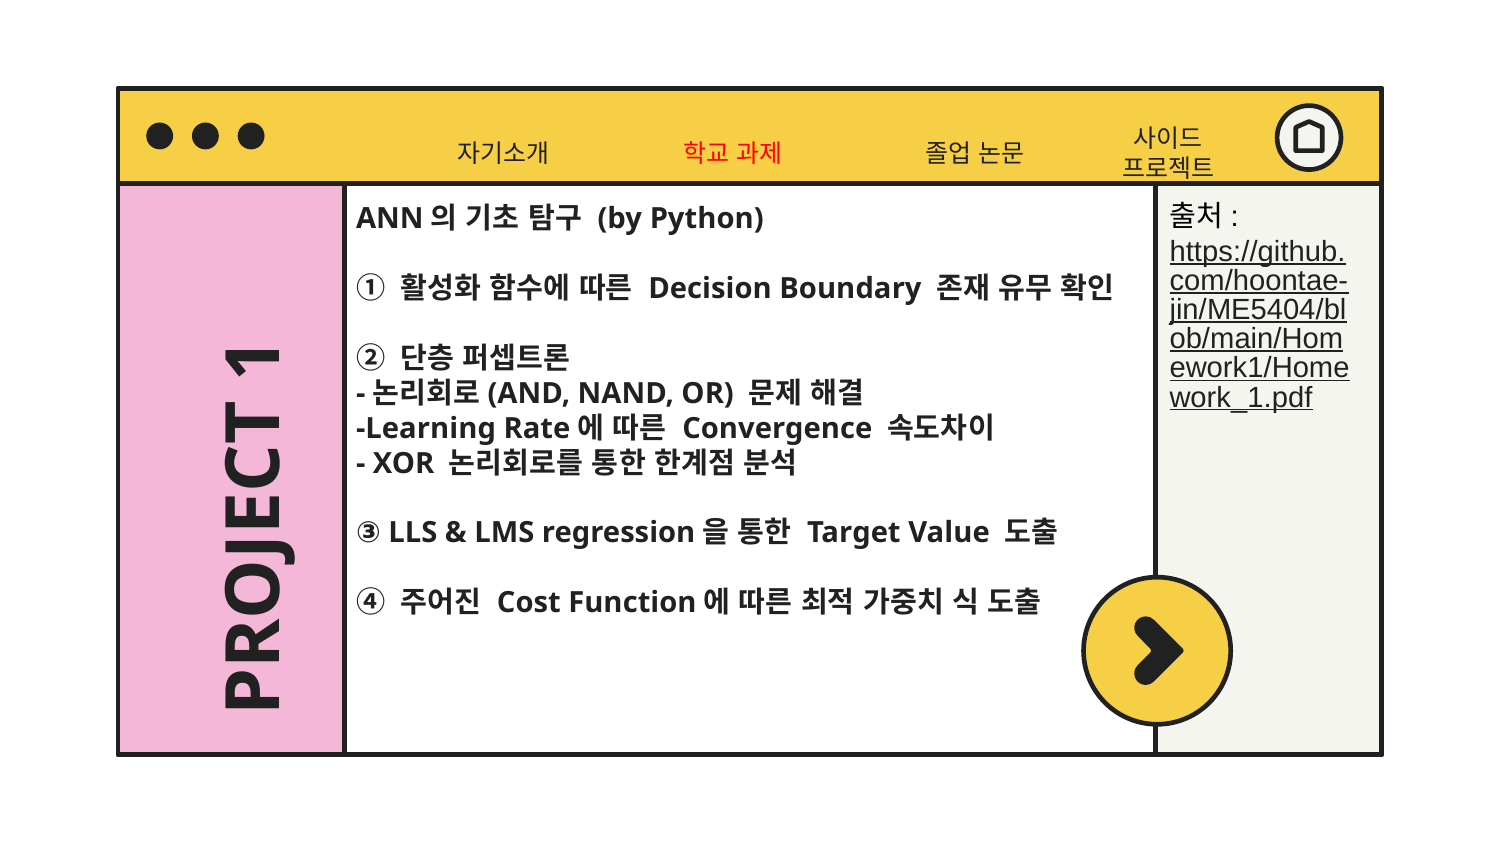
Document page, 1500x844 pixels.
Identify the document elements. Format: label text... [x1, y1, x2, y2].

text_box [1083, 577, 1231, 725]
text_box [1134, 616, 1184, 685]
text_box 사이드 프로젝트 [1102, 121, 1243, 154]
text_box [118, 184, 345, 755]
text_box 학교 과제 [618, 121, 855, 154]
text_box 자기소개 [395, 121, 618, 154]
title PROJECT 1 [189, 219, 316, 731]
text_box [1277, 105, 1342, 170]
subtitle ANN의 기초 탐구 (by Python) ① 활성화 함수에 따른 Decision Boundary 존재 유무 확인 ② 단층 퍼셉트론 -논리회로(AND, NAND, OR) 문제 해결 -Learning Rate에 따른 Convergence 속도차이 - XOR 논리회로를 통한 한계점 분석 ③ LLS & LMS regression을 통한 Target Value 도출 ④ 주어진 Cost Function에 따른 최적 가중치 식 도출 [341, 184, 1140, 514]
text_box [1295, 121, 1323, 151]
text_box 출처: https://github.com/hoontae-jin/ME5404/blob/main/Homework1/Homework_1.pdf [1154, 189, 1369, 310]
text_box 졸업 논문 [855, 121, 1102, 154]
text_box [1155, 184, 1382, 755]
